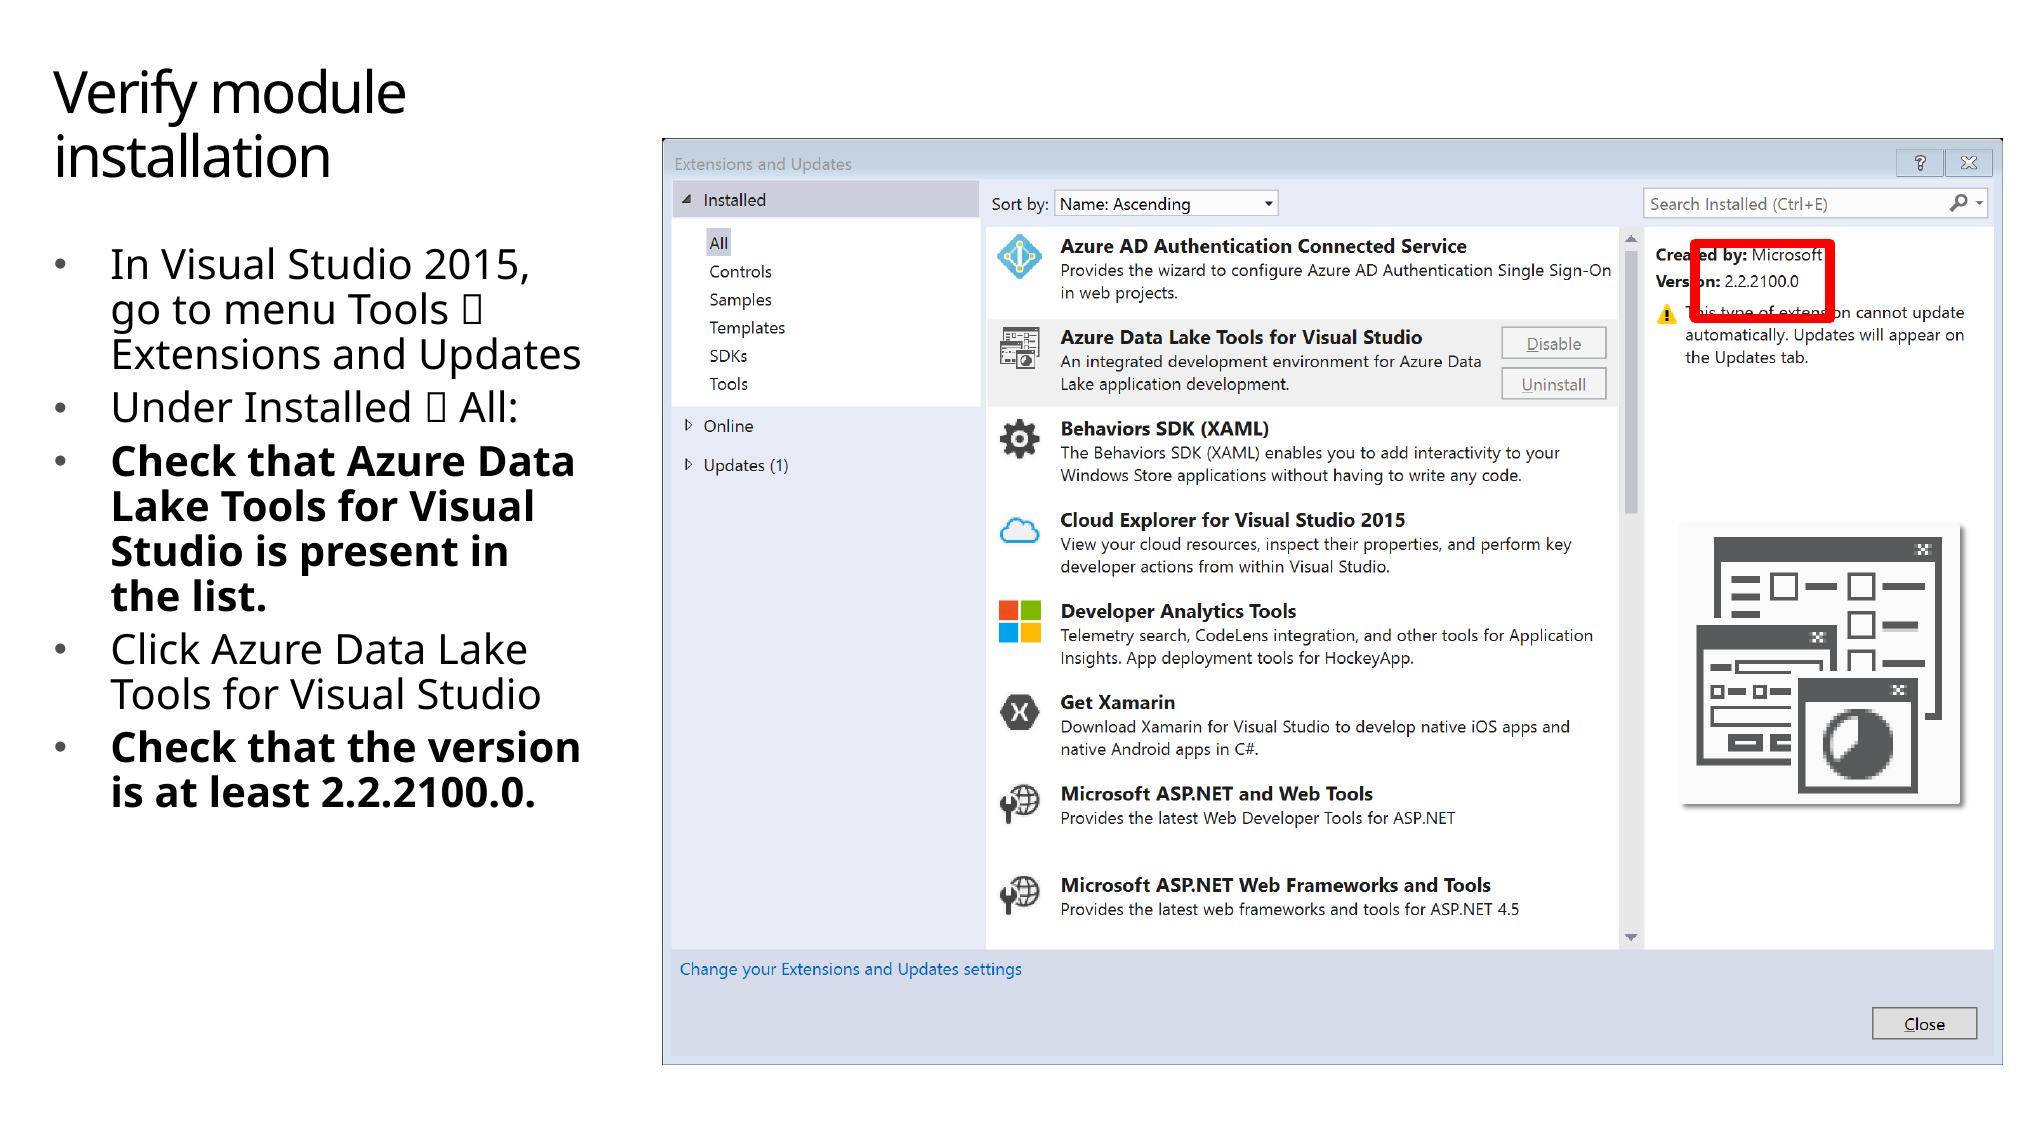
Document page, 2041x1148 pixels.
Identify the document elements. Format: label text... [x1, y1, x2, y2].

picture [661, 138, 2003, 1066]
title Verify module installation [30, 48, 616, 207]
list In Visual Studio 2015, go to menu Tools  Extensions and Updates Under Installed  All: Check that Azure Data Lake Tools for Visual Studio is present in the list. Click Azure Data Lake Tools for Visual Studio Check that the version is at least 2.2.2100.0. [30, 228, 616, 911]
